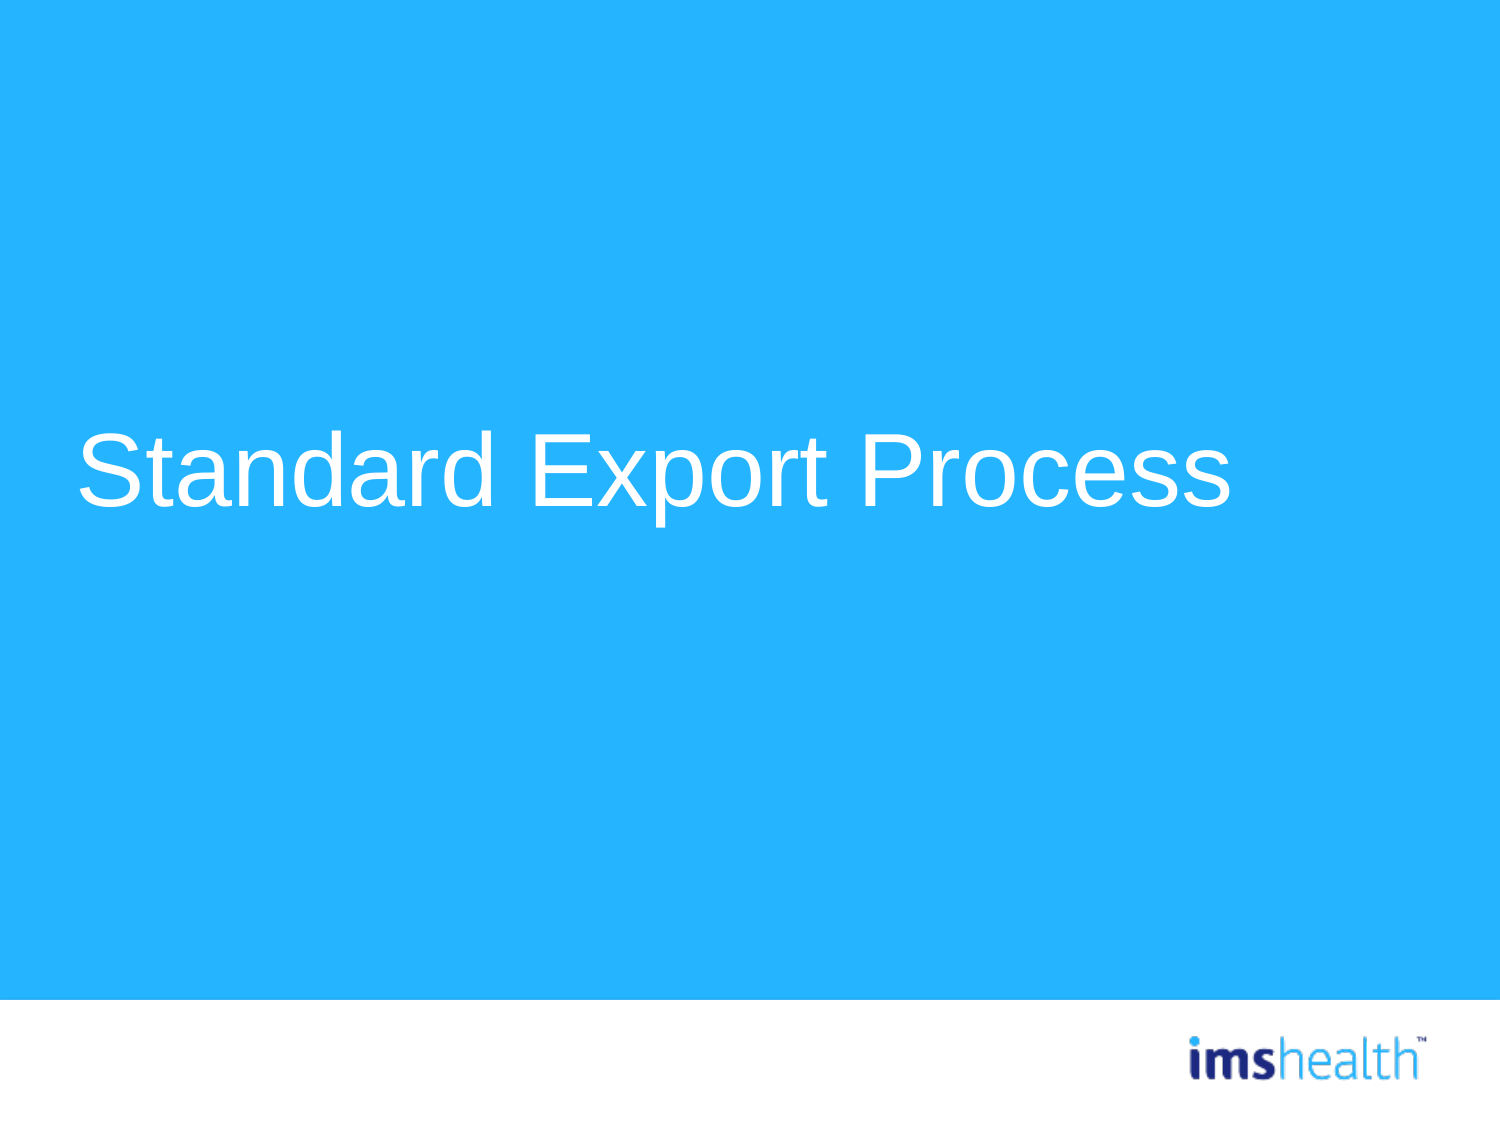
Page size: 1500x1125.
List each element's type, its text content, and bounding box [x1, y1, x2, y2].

list Standard Export Process [75, 283, 1391, 528]
picture [1187, 1029, 1428, 1091]
